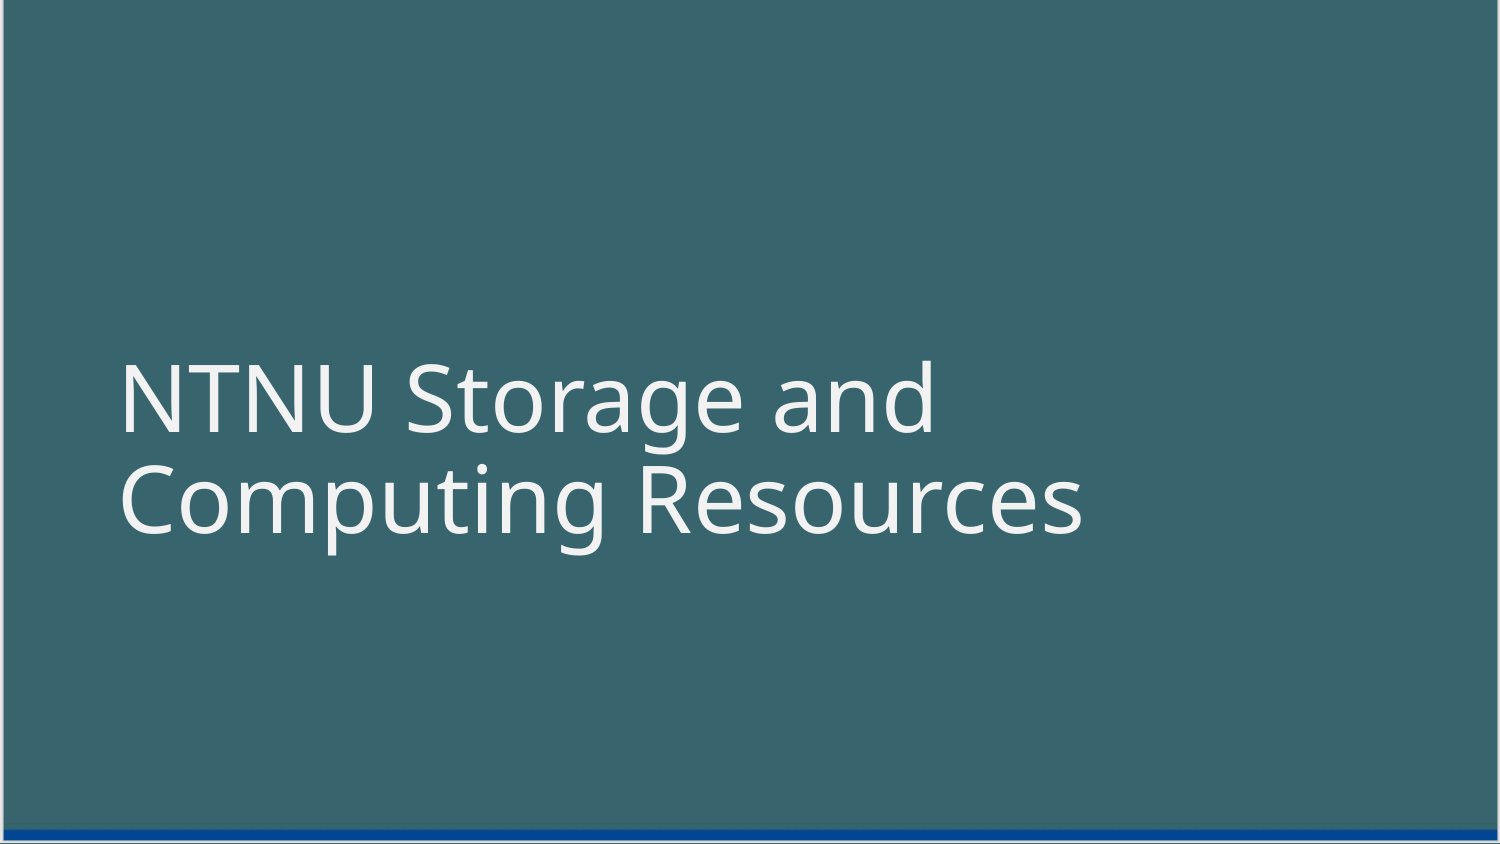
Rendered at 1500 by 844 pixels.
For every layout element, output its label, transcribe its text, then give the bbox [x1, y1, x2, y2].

picture [0, 0, 1500, 843]
title NTNU Storage and Computing Resources [102, 210, 1397, 562]
